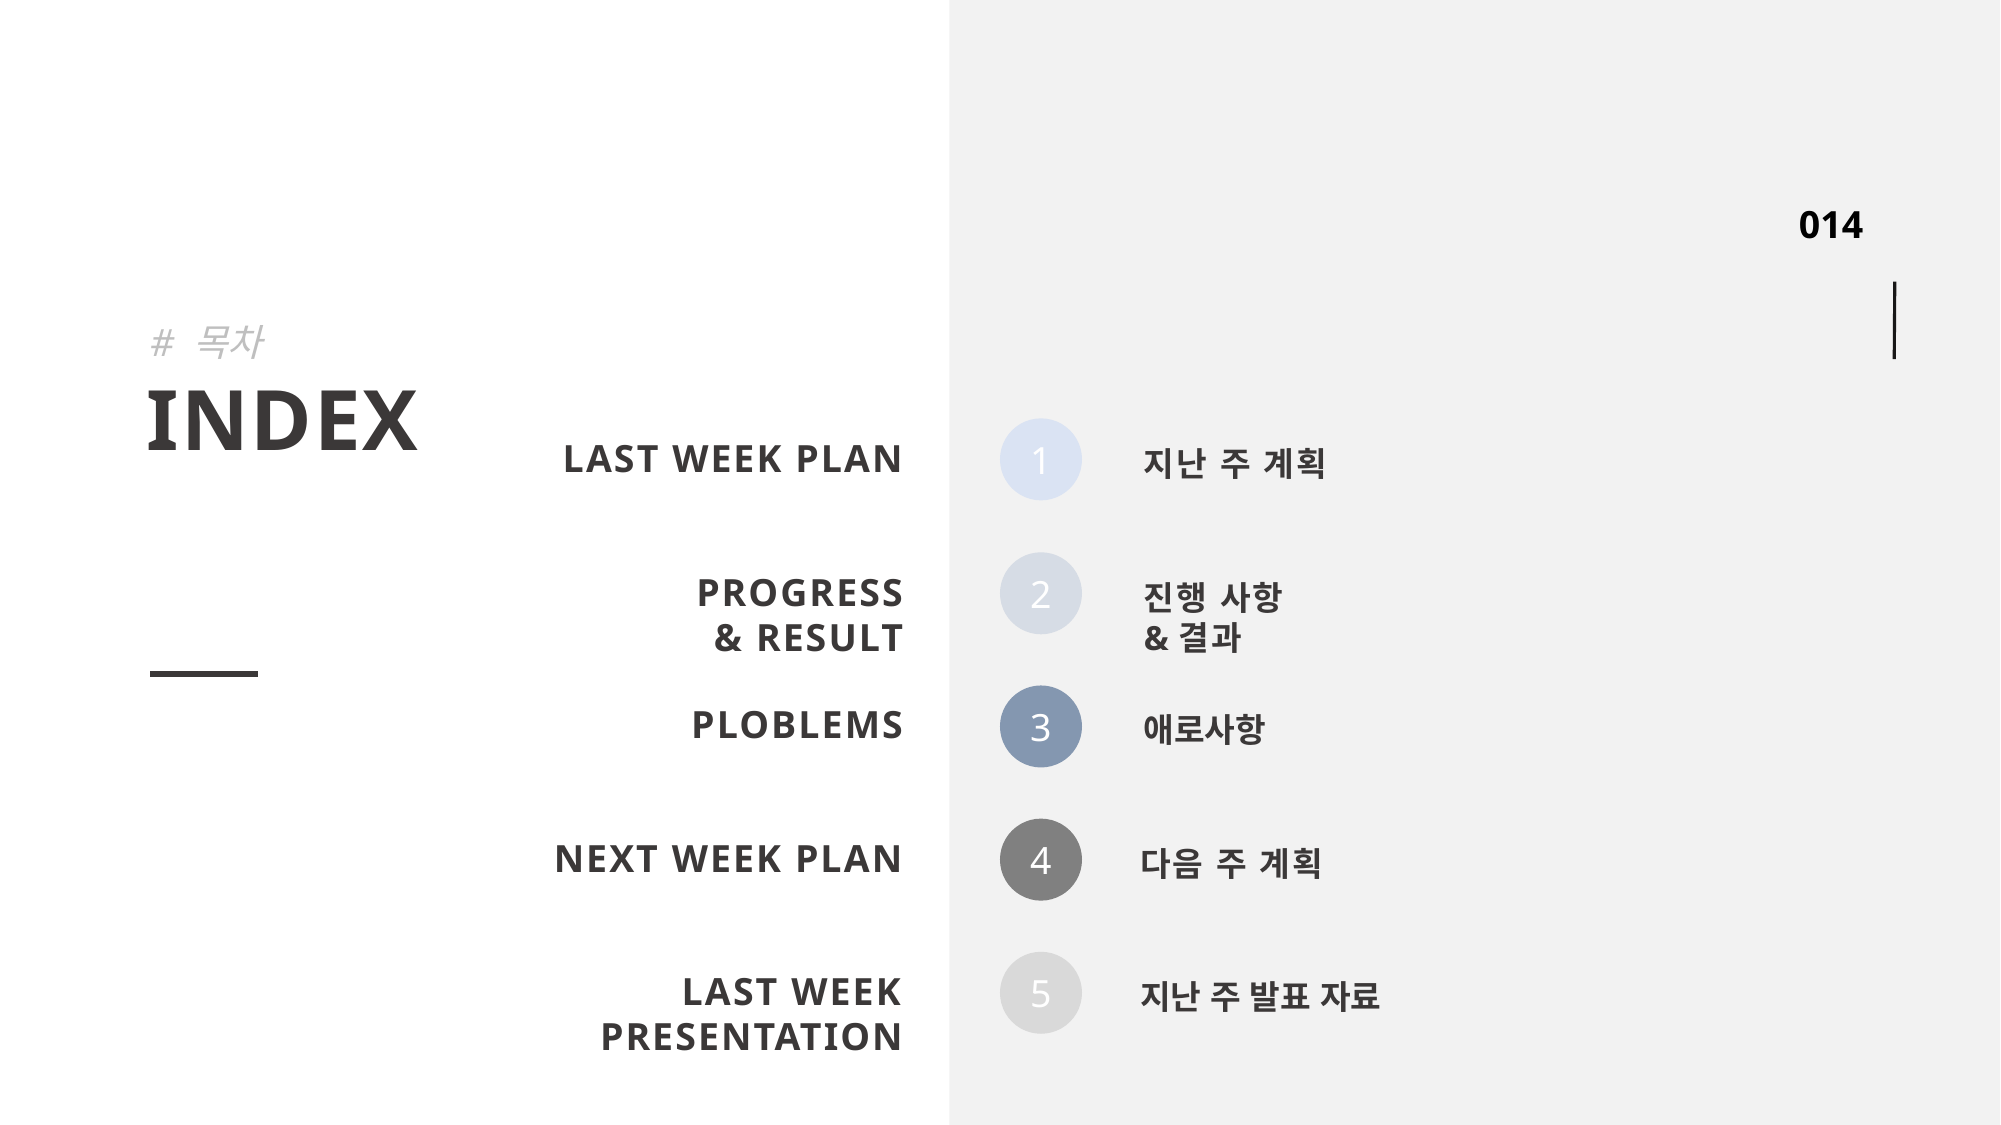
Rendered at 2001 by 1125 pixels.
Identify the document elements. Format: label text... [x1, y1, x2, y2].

text_box 지난 주 발표 자료 [1125, 968, 1531, 1024]
text_box LAST WEEK PRESENTATION [416, 960, 918, 1065]
text_box 다음 주 계획 [1125, 835, 1531, 891]
text_box 지난 주 계획 [1129, 435, 1530, 491]
text_box INDEX [131, 371, 665, 593]
text_box 3 [998, 684, 1084, 769]
text_box 2 [998, 551, 1084, 636]
text_box # 목차 [135, 319, 784, 381]
text_box 5 [998, 950, 1084, 1035]
text_box 애로사항 [1128, 702, 1530, 757]
text_box PLOBLEMS [421, 693, 918, 754]
text_box 4 [998, 817, 1084, 902]
text_box LAST WEEK PLAN [422, 427, 918, 488]
text_box PROGRESS & RESULT [422, 561, 918, 666]
text_box 진행 사항 &결과 [1129, 569, 1530, 665]
text_box 1 [998, 417, 1084, 502]
text_box NEXT WEEK PLAN [416, 827, 918, 888]
